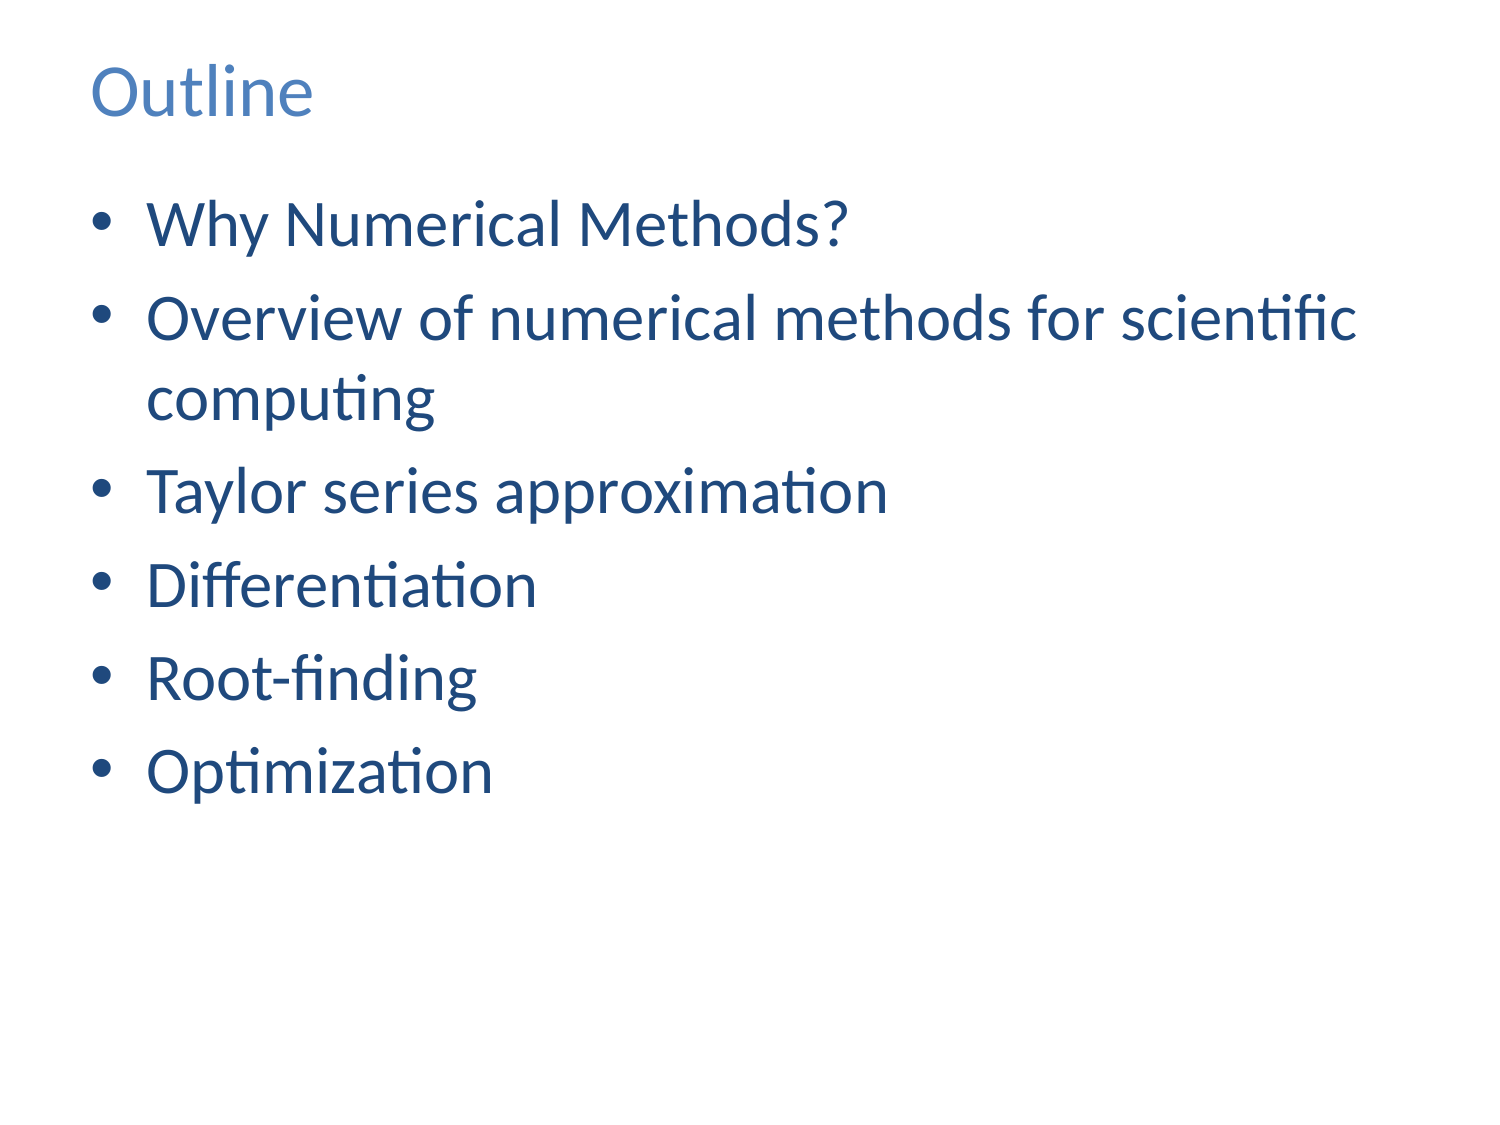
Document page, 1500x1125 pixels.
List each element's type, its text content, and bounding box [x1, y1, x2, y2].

list Why Numerical Methods? Overview of numerical methods for scientific computing Taylor series approximation Differentiation Root-finding Optimization [75, 172, 1425, 1090]
title Outline [75, 30, 1425, 144]
